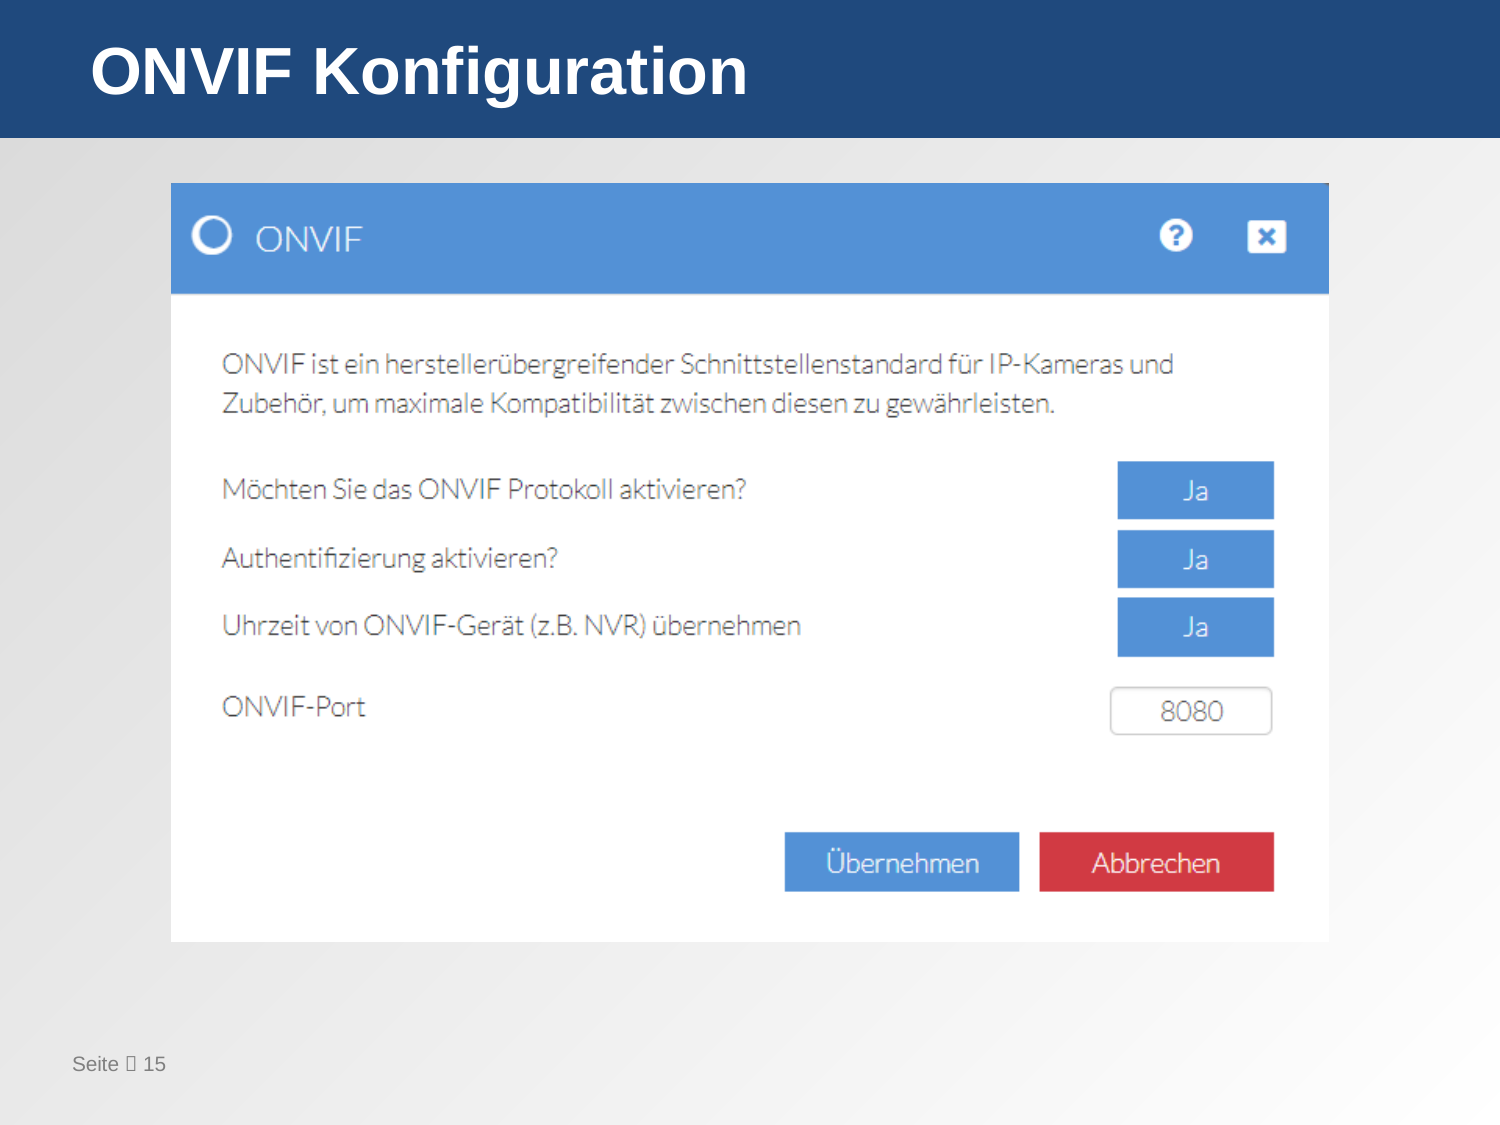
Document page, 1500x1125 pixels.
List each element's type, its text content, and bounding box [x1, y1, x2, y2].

title ONVIF Konfiguration [75, 20, 1425, 208]
picture [170, 183, 1330, 942]
